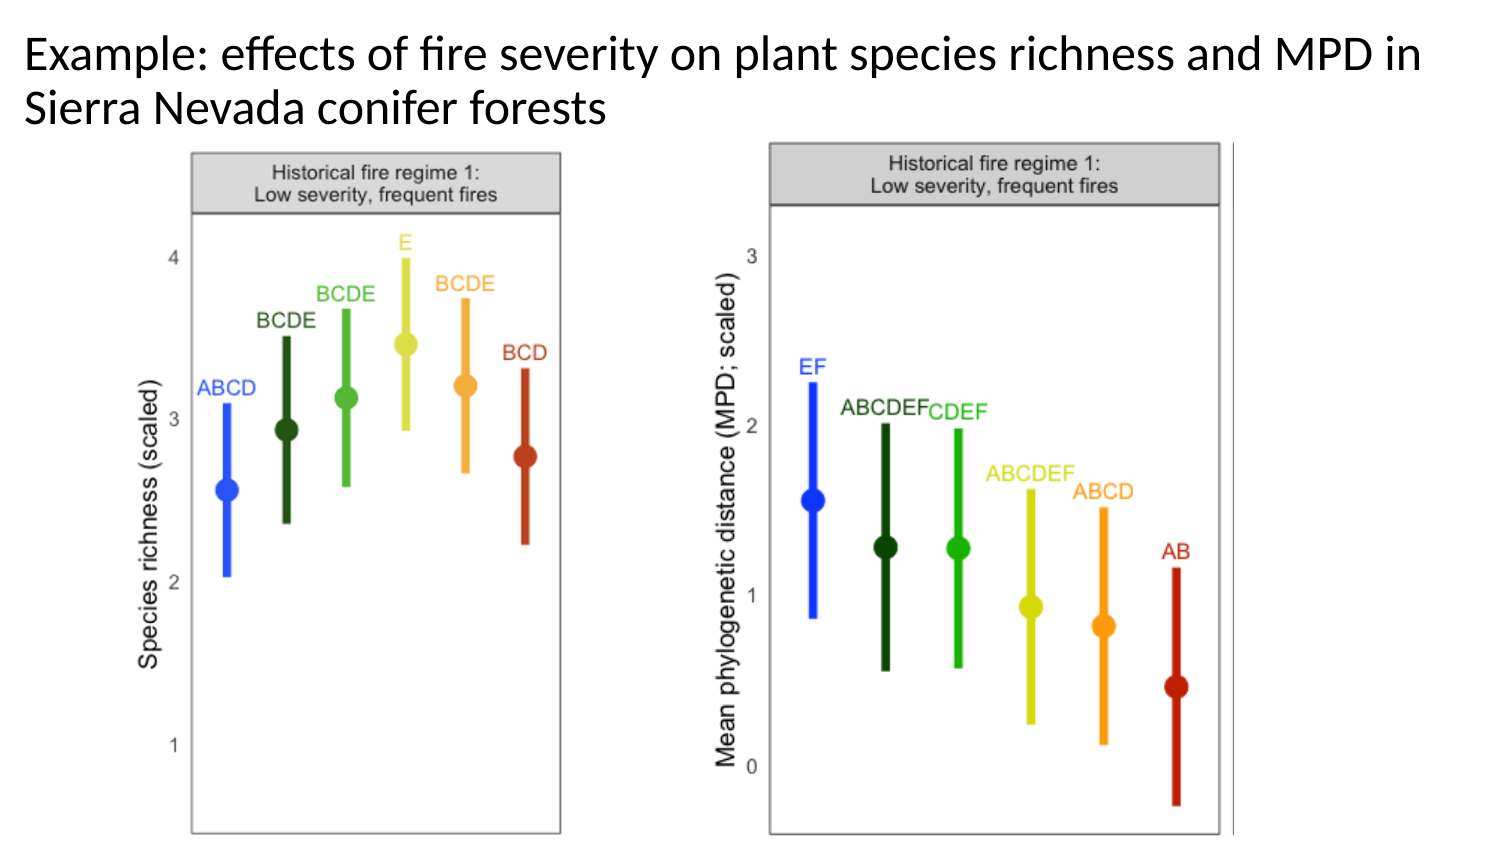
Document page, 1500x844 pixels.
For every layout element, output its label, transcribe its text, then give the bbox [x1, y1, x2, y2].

picture [130, 146, 567, 844]
picture [703, 130, 1235, 844]
title Example: effects of fire severity on plant species richness and MPD in Sierra Nevada conifer forests [12, 0, 1487, 164]
